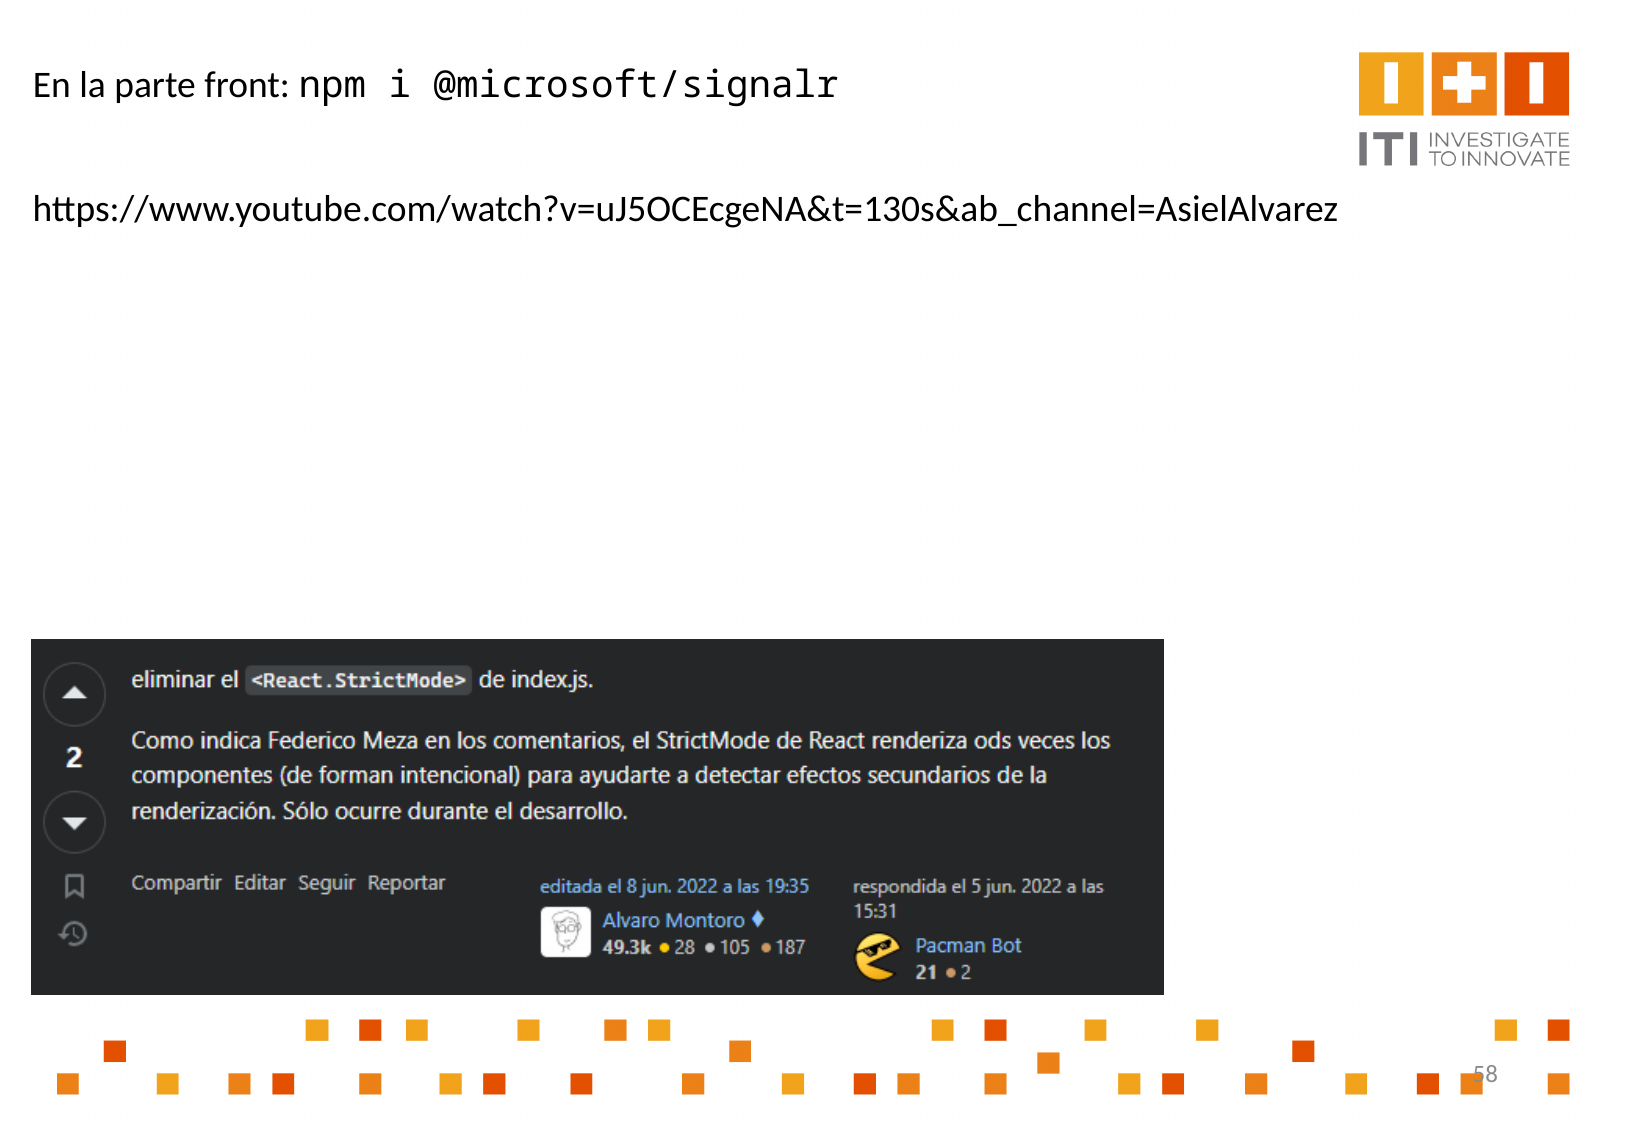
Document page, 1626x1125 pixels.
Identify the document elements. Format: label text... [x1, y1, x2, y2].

text_box https://www.youtube.com/watch?v=uJ5OCEcgeNA&t=130s&ab_channel=AsielAlvarez [18, 176, 1405, 236]
text_box En la parte front: npm i @microsoft/signalr [18, 52, 998, 158]
picture [0, 0, 1626, 1125]
slide_number 58 [1147, 1042, 1514, 1103]
